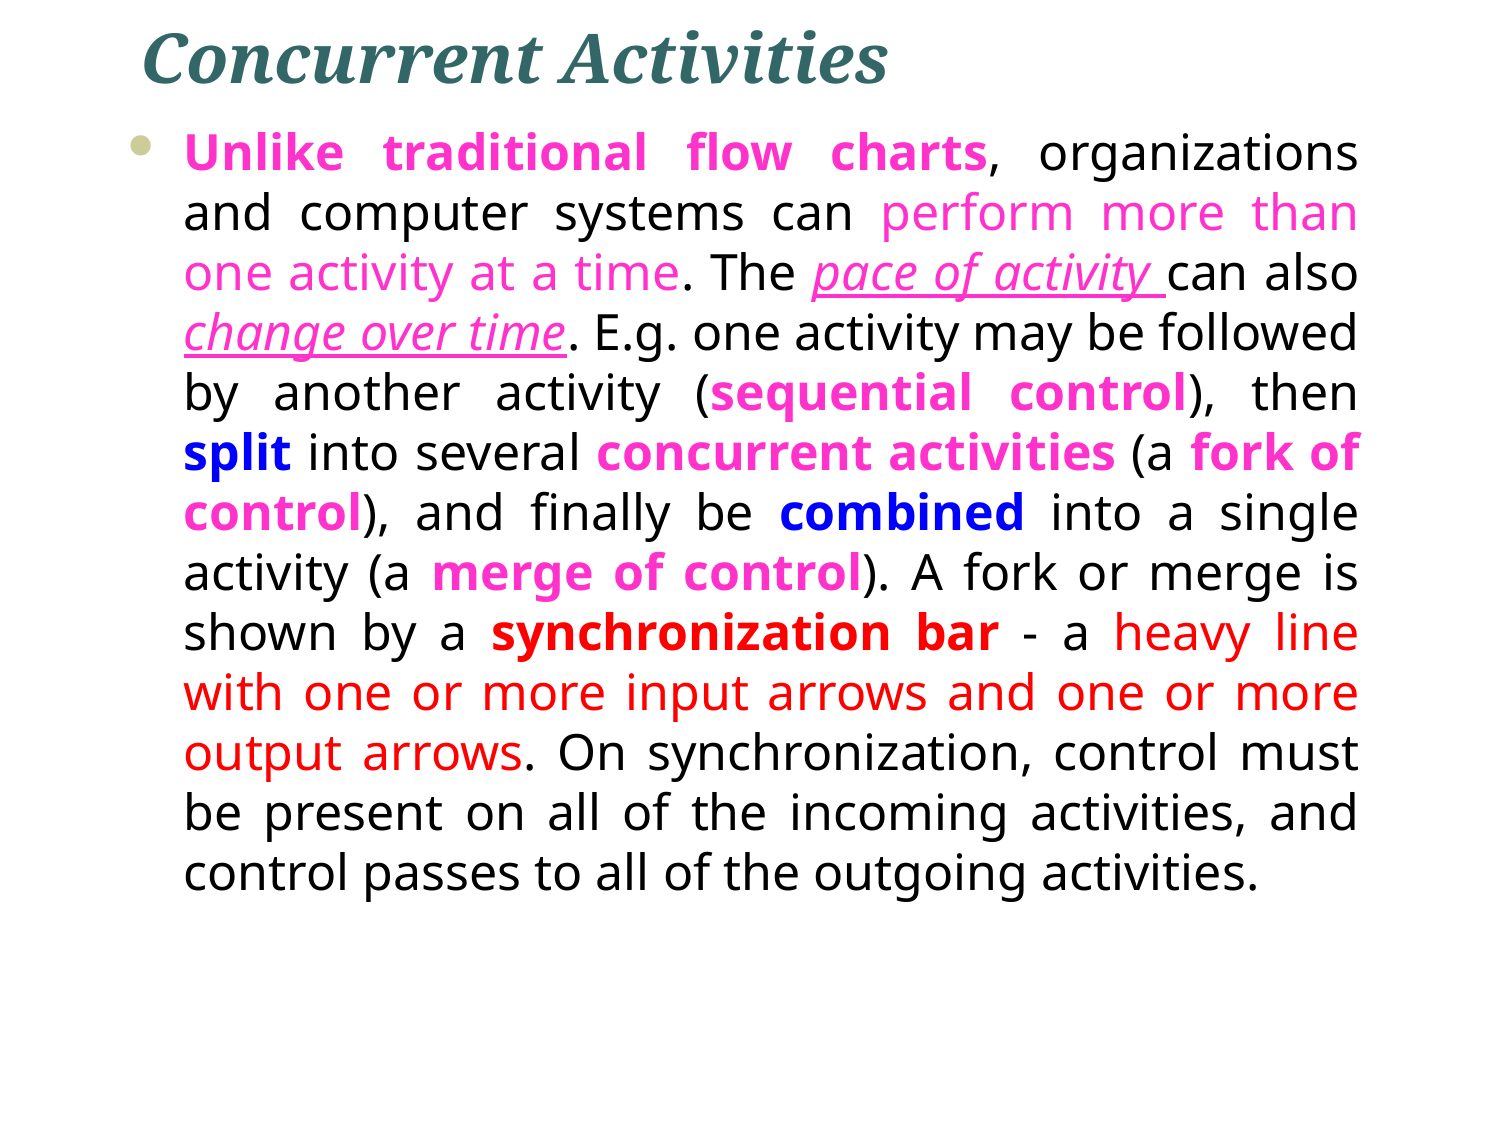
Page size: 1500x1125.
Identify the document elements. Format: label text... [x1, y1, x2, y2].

title Concurrent Activities [125, 0, 1388, 188]
list Unlike traditional flow charts, organizations and computer systems can perform more than one activity at a time. The pace of activity can also change over time. E.g. one activity may be followed by another activity (sequential control), then split into several concurrent activities (a fork of control), and finally be combined into a single activity (a merge of control). A fork or merge is shown by a synchronization bar - a heavy line with one or more input arrows and one or more output arrows. On synchronization, control must be present on all of the incoming activities, and control passes to all of the outgoing activities. [112, 112, 1375, 975]
